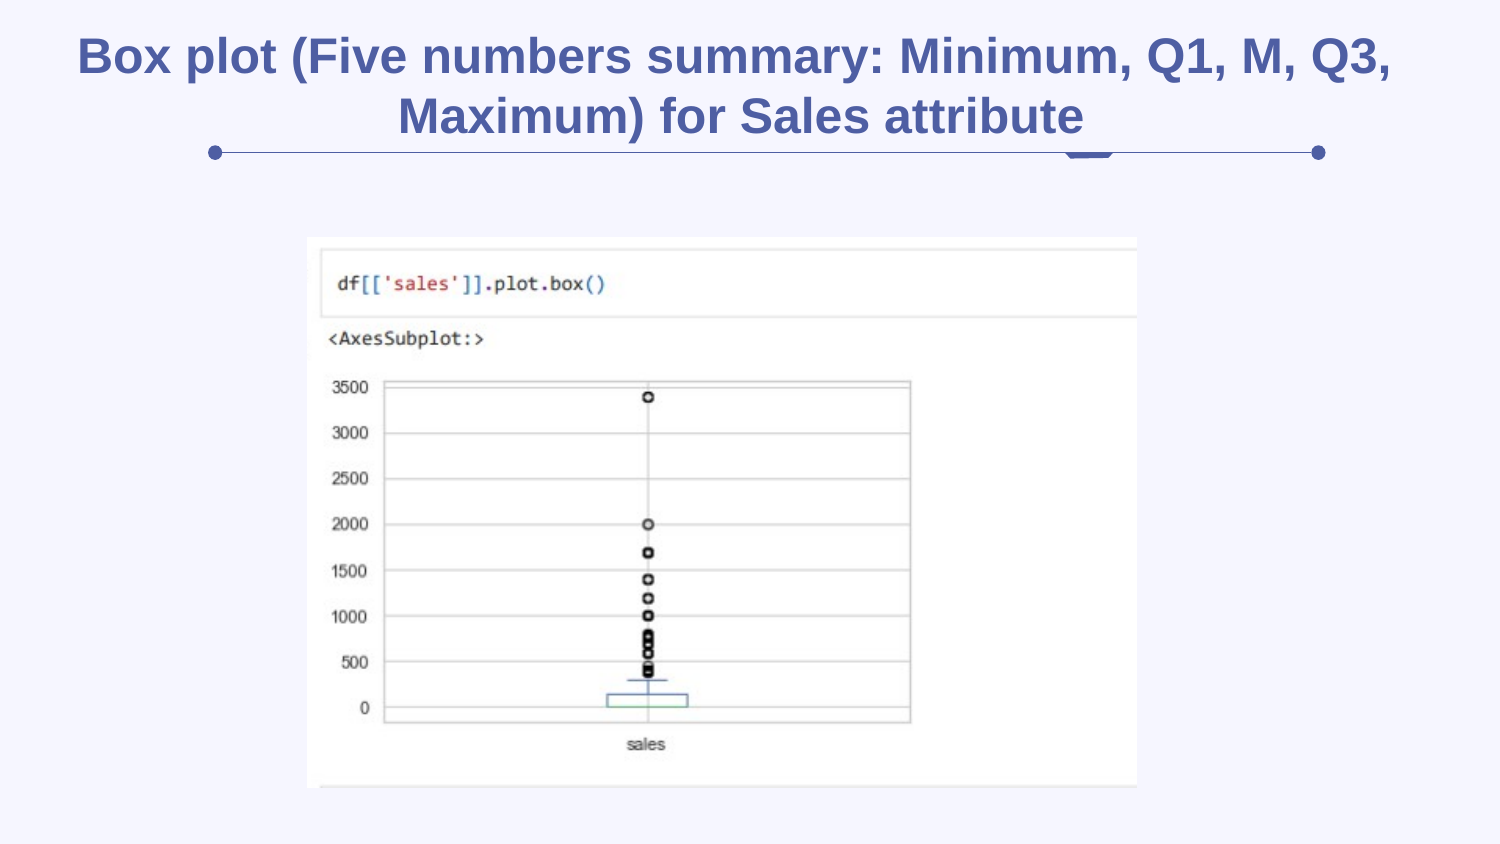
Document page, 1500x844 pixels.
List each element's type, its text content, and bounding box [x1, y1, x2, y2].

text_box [207, 127, 1326, 178]
text_box Box plot (Five numbers summary: Minimum, Q1, M, Q3, Maximum) for Sales attribute [58, 16, 1411, 151]
picture [307, 237, 1137, 788]
